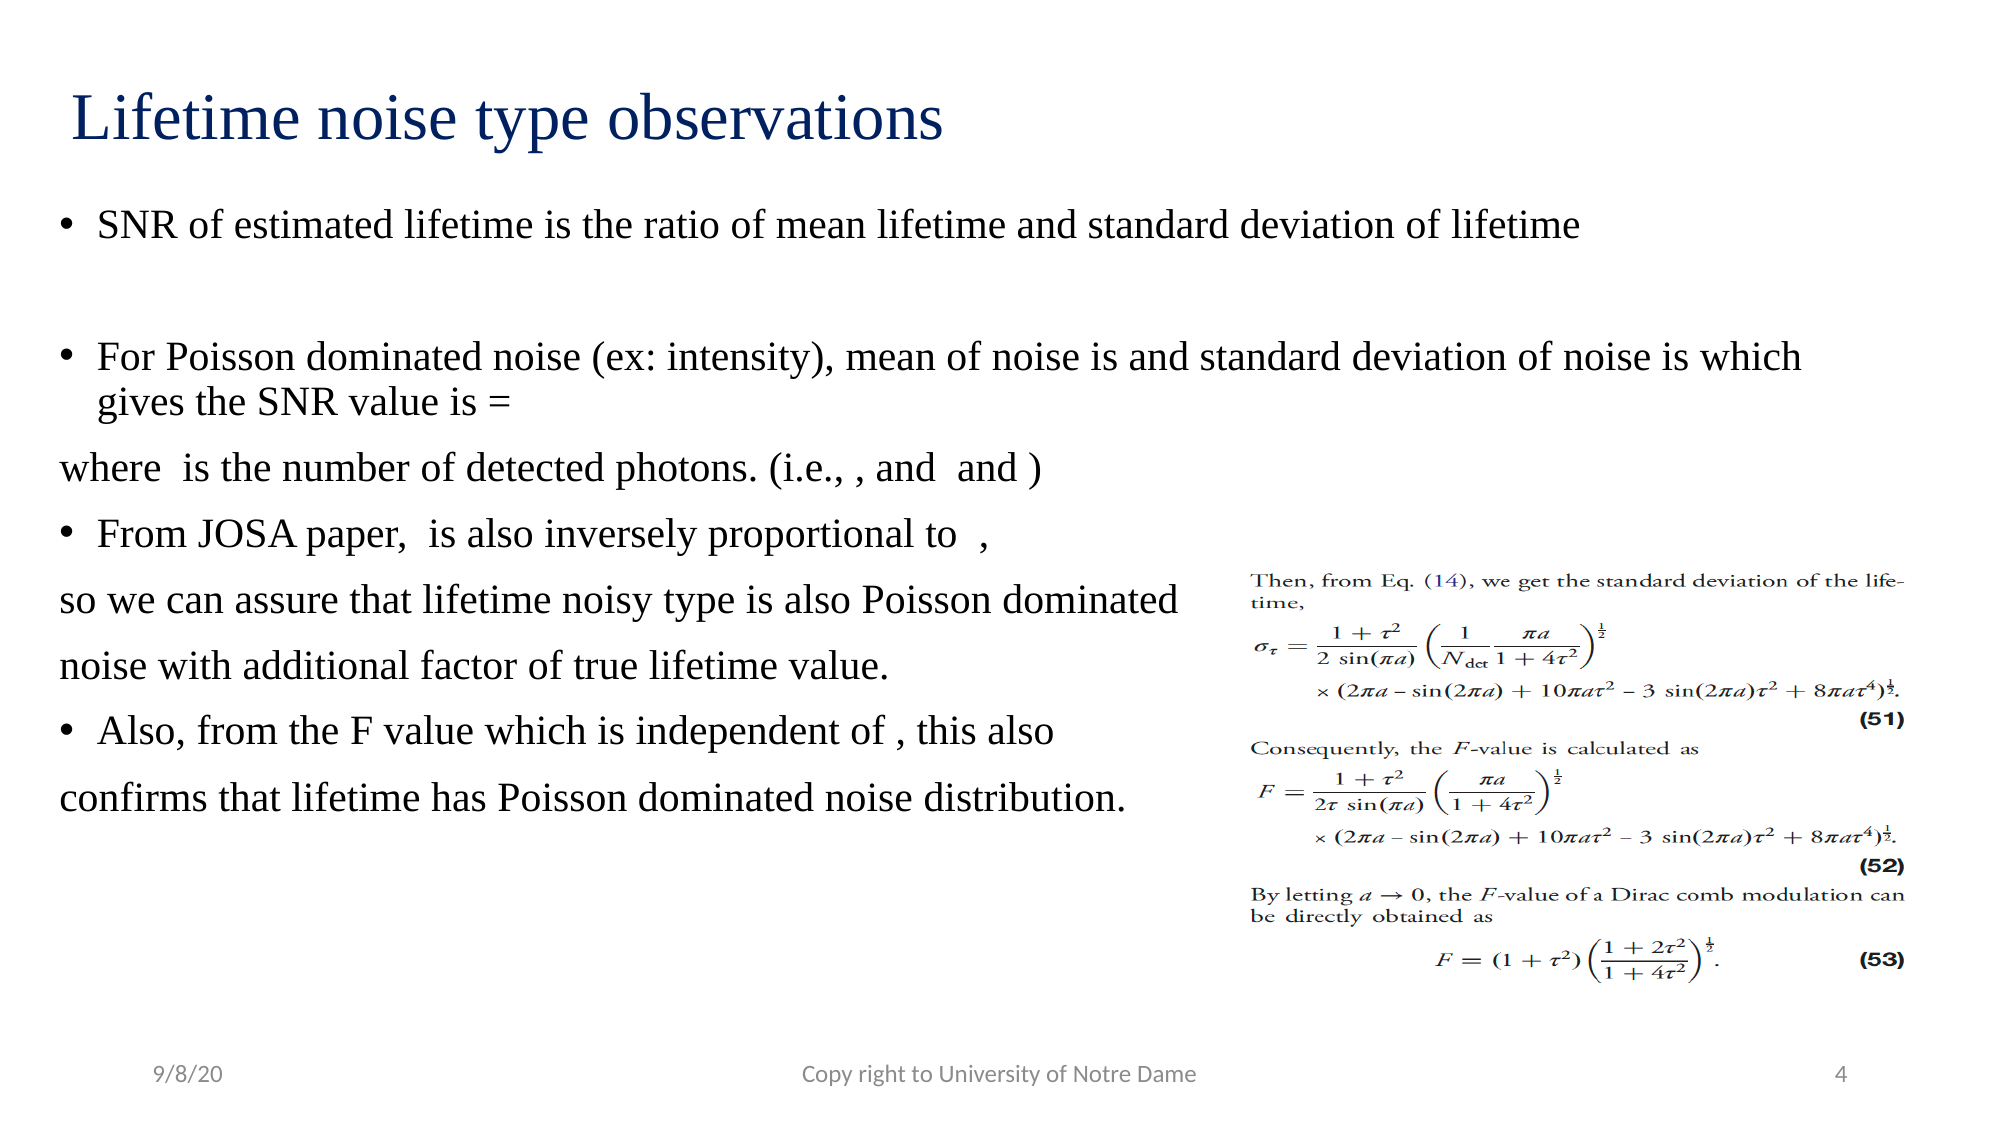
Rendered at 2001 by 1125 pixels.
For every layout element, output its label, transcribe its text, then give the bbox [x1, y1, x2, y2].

picture [1224, 562, 1971, 993]
title Lifetime noise type observations [56, 40, 1863, 196]
slide_number 4 [1412, 1042, 1863, 1103]
footer Copy right to University of Notre Dame [662, 1042, 1338, 1103]
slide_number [137, 1042, 588, 1103]
